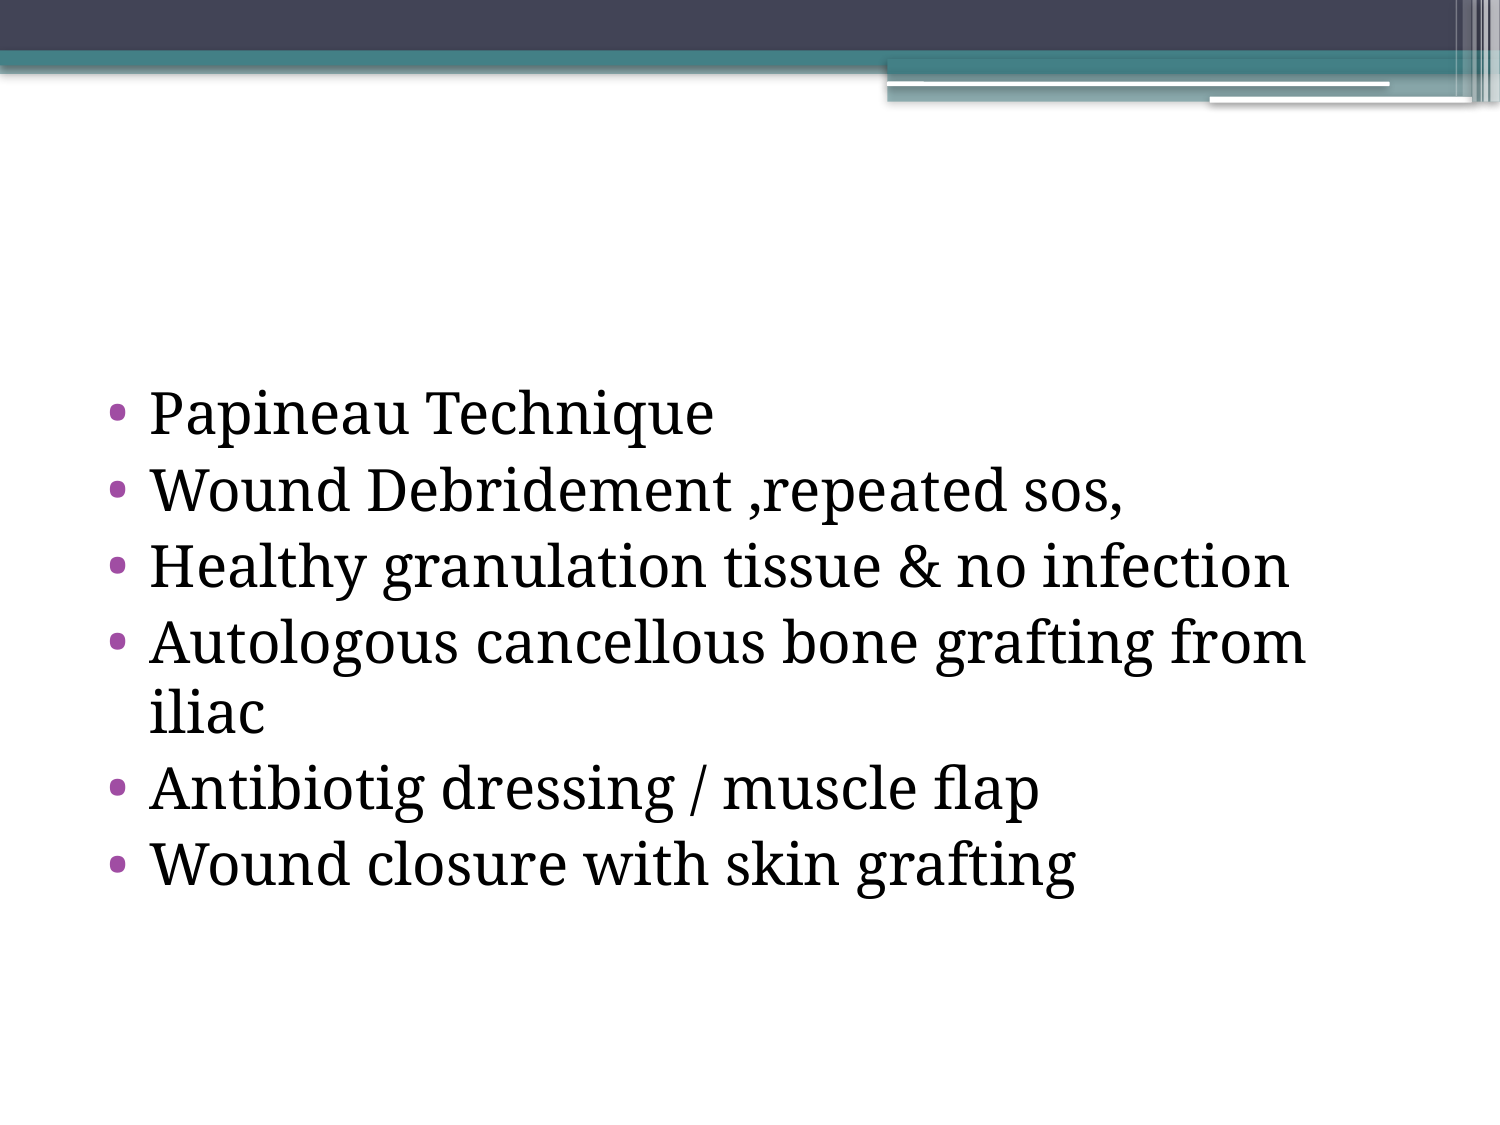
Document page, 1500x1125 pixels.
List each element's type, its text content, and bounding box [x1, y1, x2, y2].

list Papineau Technique Wound Debridement ,repeated sos, Healthy granulation tissue & no infection Autologous cancellous bone grafting from iliac Antibiotig dressing / muscle flap Wound closure with skin grafting [75, 368, 1425, 1079]
